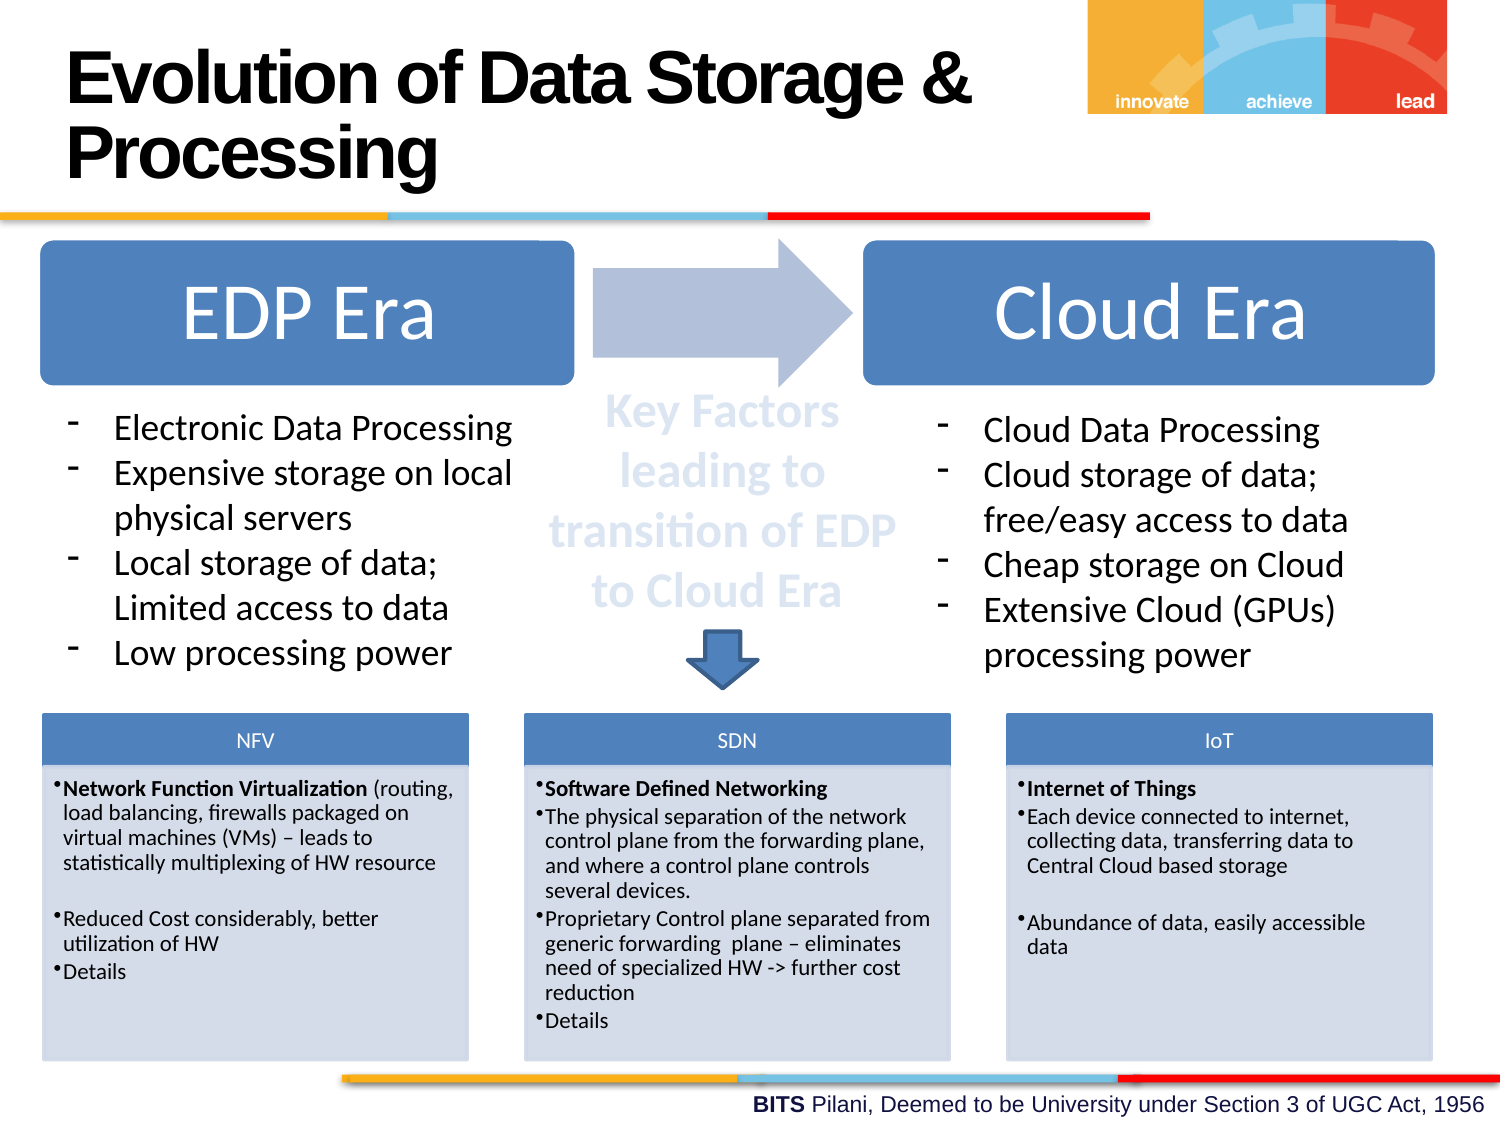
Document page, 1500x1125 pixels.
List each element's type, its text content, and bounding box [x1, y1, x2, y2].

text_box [43, 687, 1432, 1088]
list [37, 238, 1438, 388]
text_box [685, 629, 760, 685]
list Evolution of Data Storage & Processing [50, 24, 1088, 213]
picture [1087, 0, 1448, 114]
text_box Cloud Data Processing Cloud storage of data; free/easy access to data Cheap storage on Cloud Extensive Cloud (GPUs) processing power [922, 397, 1432, 683]
text_box Electronic Data Processing Expensive storage on local physical servers Local storage of data; Limited access to data Low processing power [52, 396, 559, 681]
text_box Key Factors leading to transition of EDP to Cloud Era [513, 396, 932, 626]
